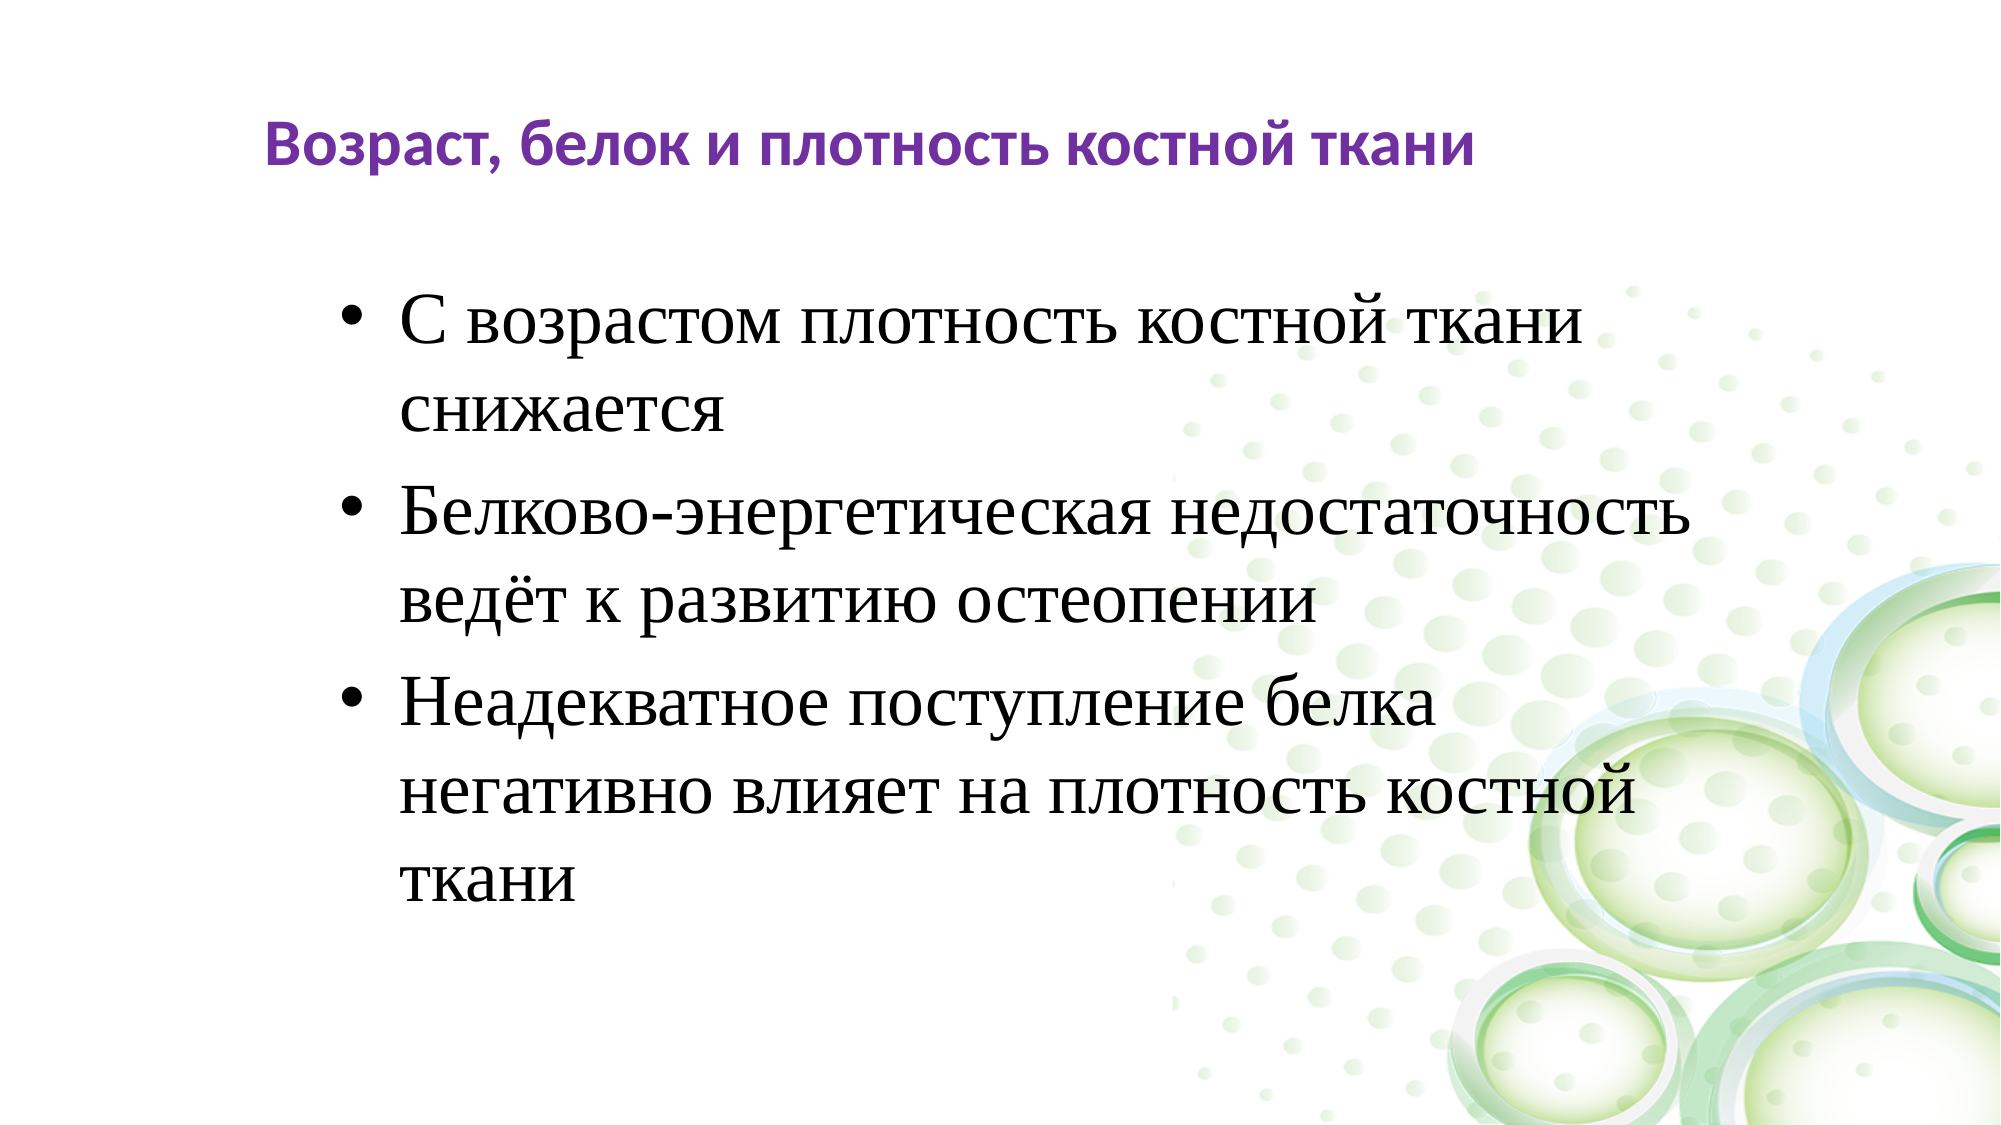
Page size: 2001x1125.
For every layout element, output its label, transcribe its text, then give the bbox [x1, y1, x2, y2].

title Возраст, белок и плотность костной ткани [249, 45, 1675, 233]
picture [0, 0, 2001, 1125]
list С возрастом плотность костной ткани снижается Белково-энергетическая недостаточность ведёт к развитию остеопении Неадекватное поступление белка негативно влияет на плотность костной ткани [324, 262, 1721, 941]
